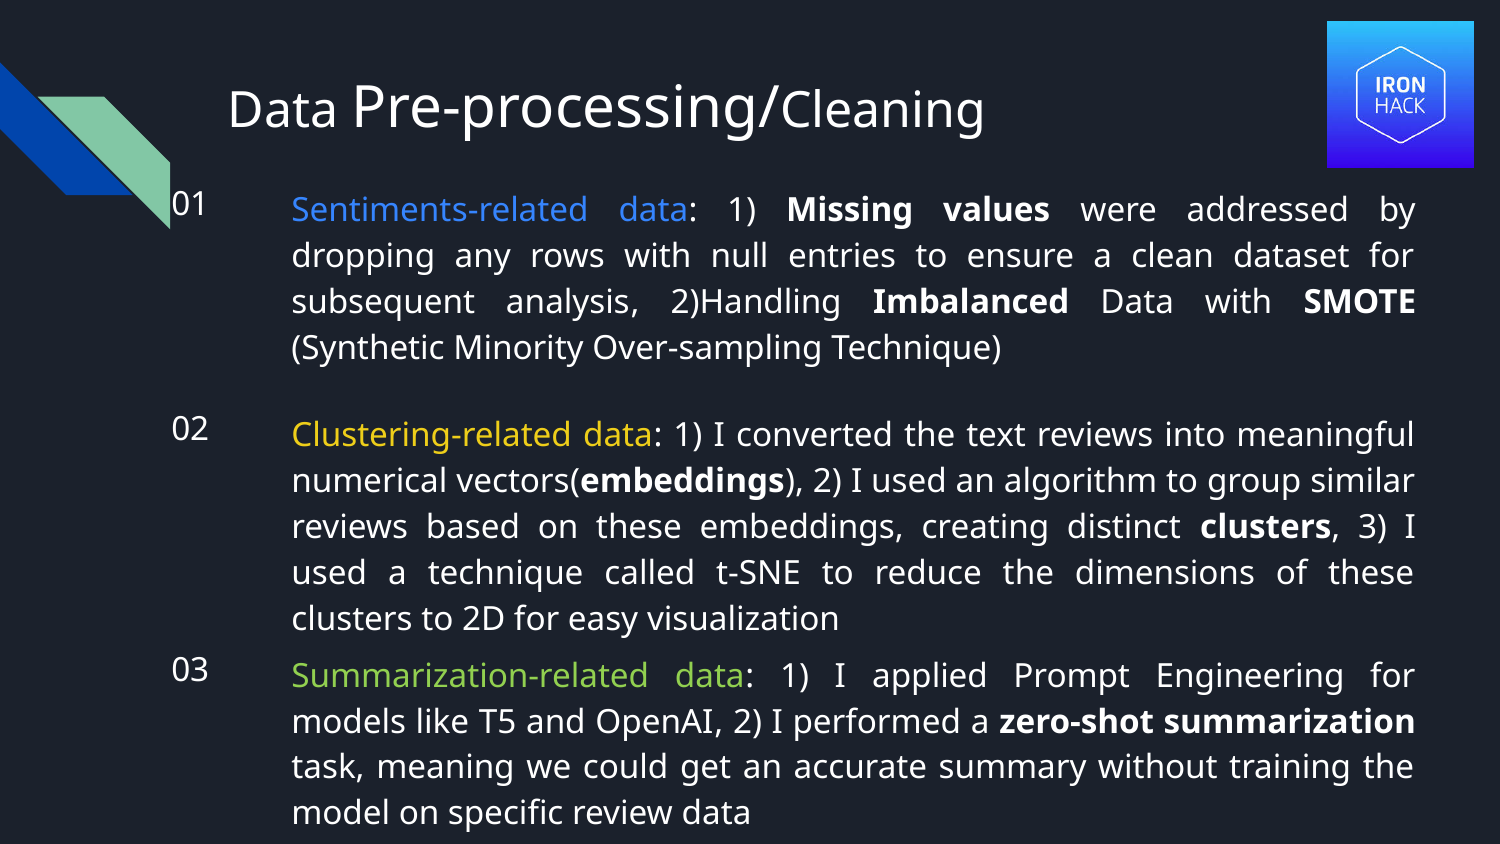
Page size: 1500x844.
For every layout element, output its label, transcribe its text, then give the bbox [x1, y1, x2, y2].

list Summarization-related data: 1) I applied Prompt Engineering for models like T5 and OpenAI, 2) I performed a zero-shot summarization task, meaning we could get an accurate summary without training the model on specific review data [276, 632, 1432, 823]
list Clustering-related data: 1) I converted the text reviews into meaningful numerical vectors(embeddings), 2) I used an algorithm to group similar reviews based on these embeddings, creating distinct clusters, 3) I used a technique called t-SNE to reduce the dimensions of these clusters to 2D for easy visualization [276, 392, 1432, 609]
text_box 02 [156, 392, 276, 529]
title Data Pre-processing/Cleaning [212, 54, 1322, 167]
picture [1327, 21, 1474, 168]
list Sentiments-related data: 1) Missing values were addressed by dropping any rows with null entries to ensure a clean dataset for subsequent analysis, 2)Handling Imbalanced Data with SMOTE (Synthetic Minority Over-sampling Technique) [276, 167, 1432, 373]
text_box 03 [156, 632, 276, 746]
text_box 01 [156, 167, 276, 272]
